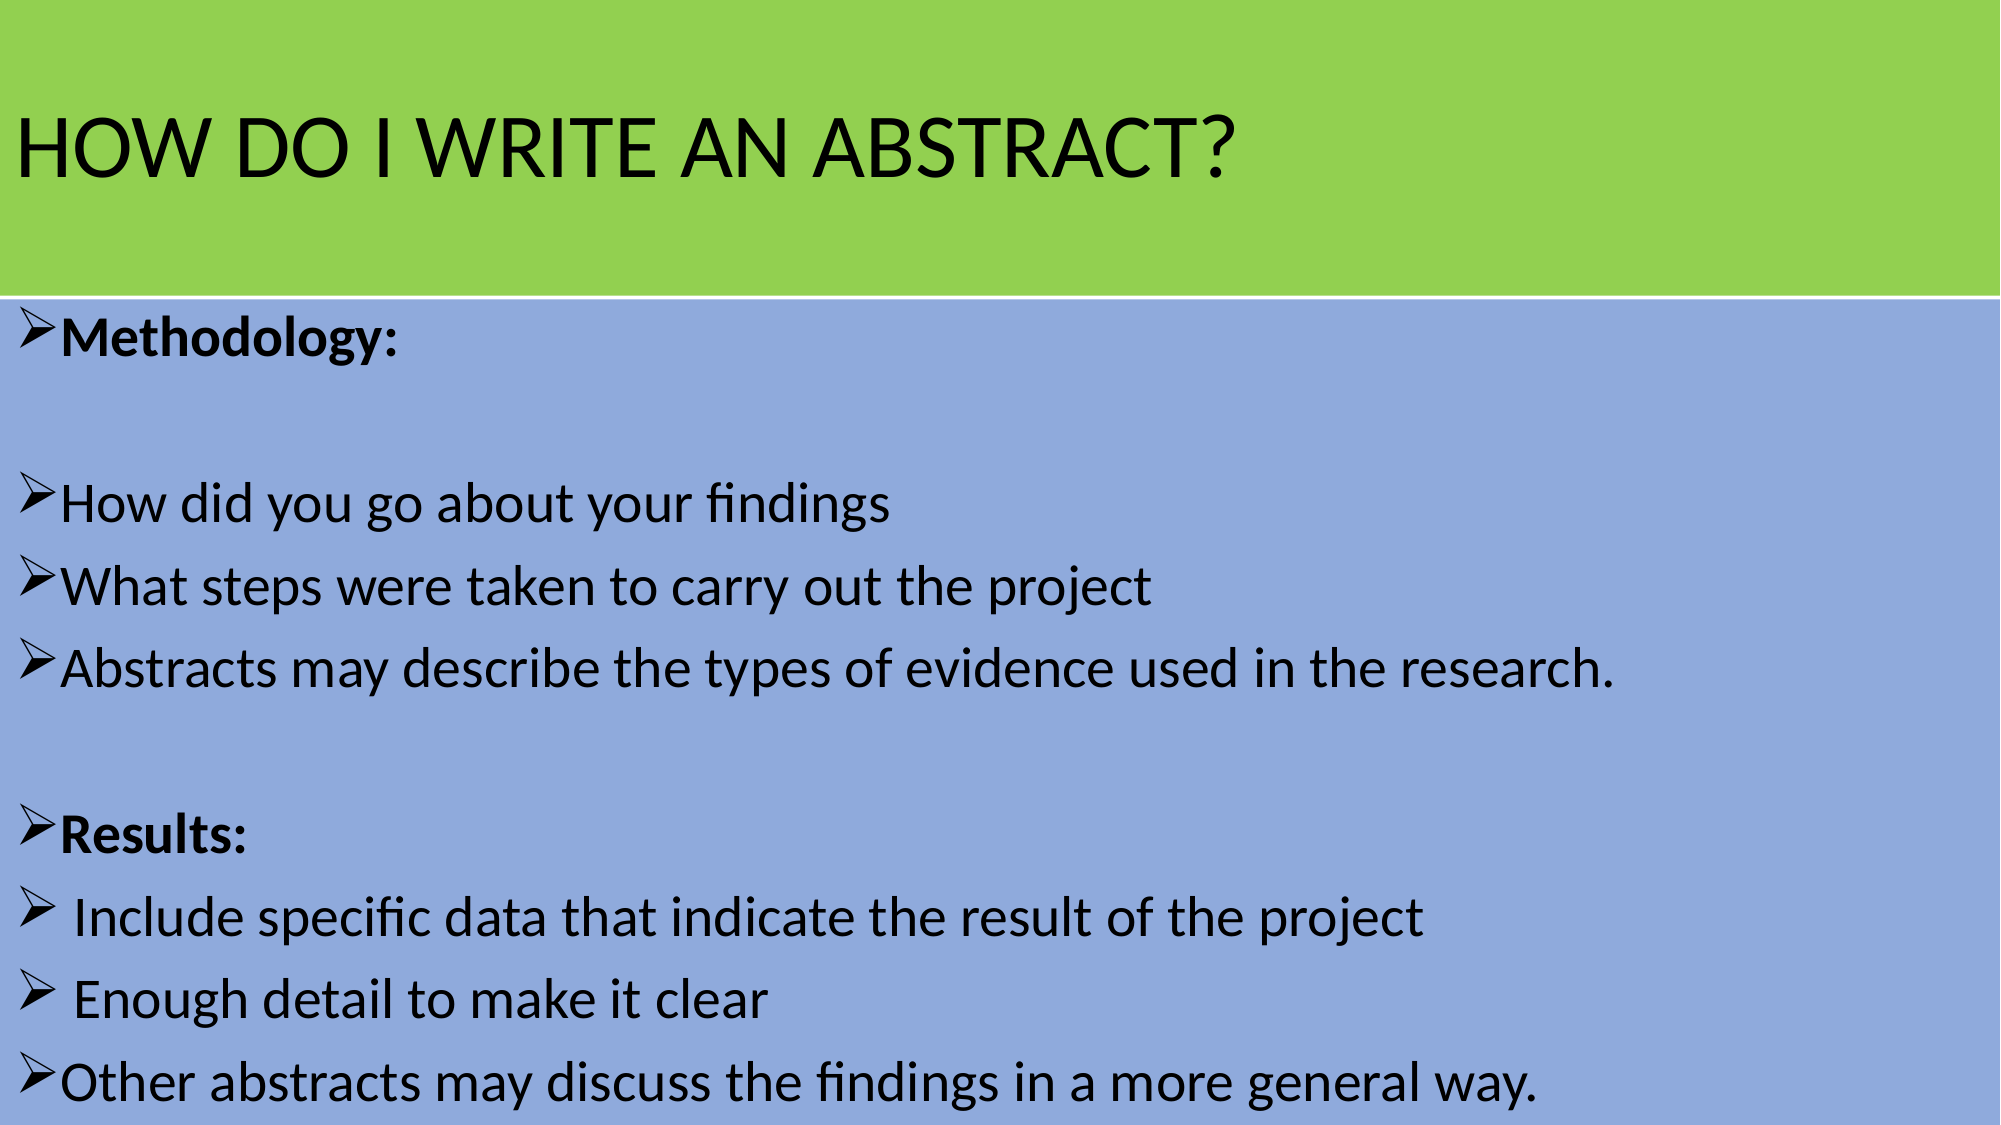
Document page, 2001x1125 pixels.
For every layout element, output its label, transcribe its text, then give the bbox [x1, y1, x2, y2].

title HOW DO I WRITE AN ABSTRACT? [0, 0, 2000, 296]
list Methodology: How did you go about your findings What steps were taken to carry out the project Abstracts may describe the types of evidence used in the research. Results: Include specific data that indicate the result of the project Enough detail to make it clear Other abstracts may discuss the findings in a more general way. [0, 299, 2000, 1125]
